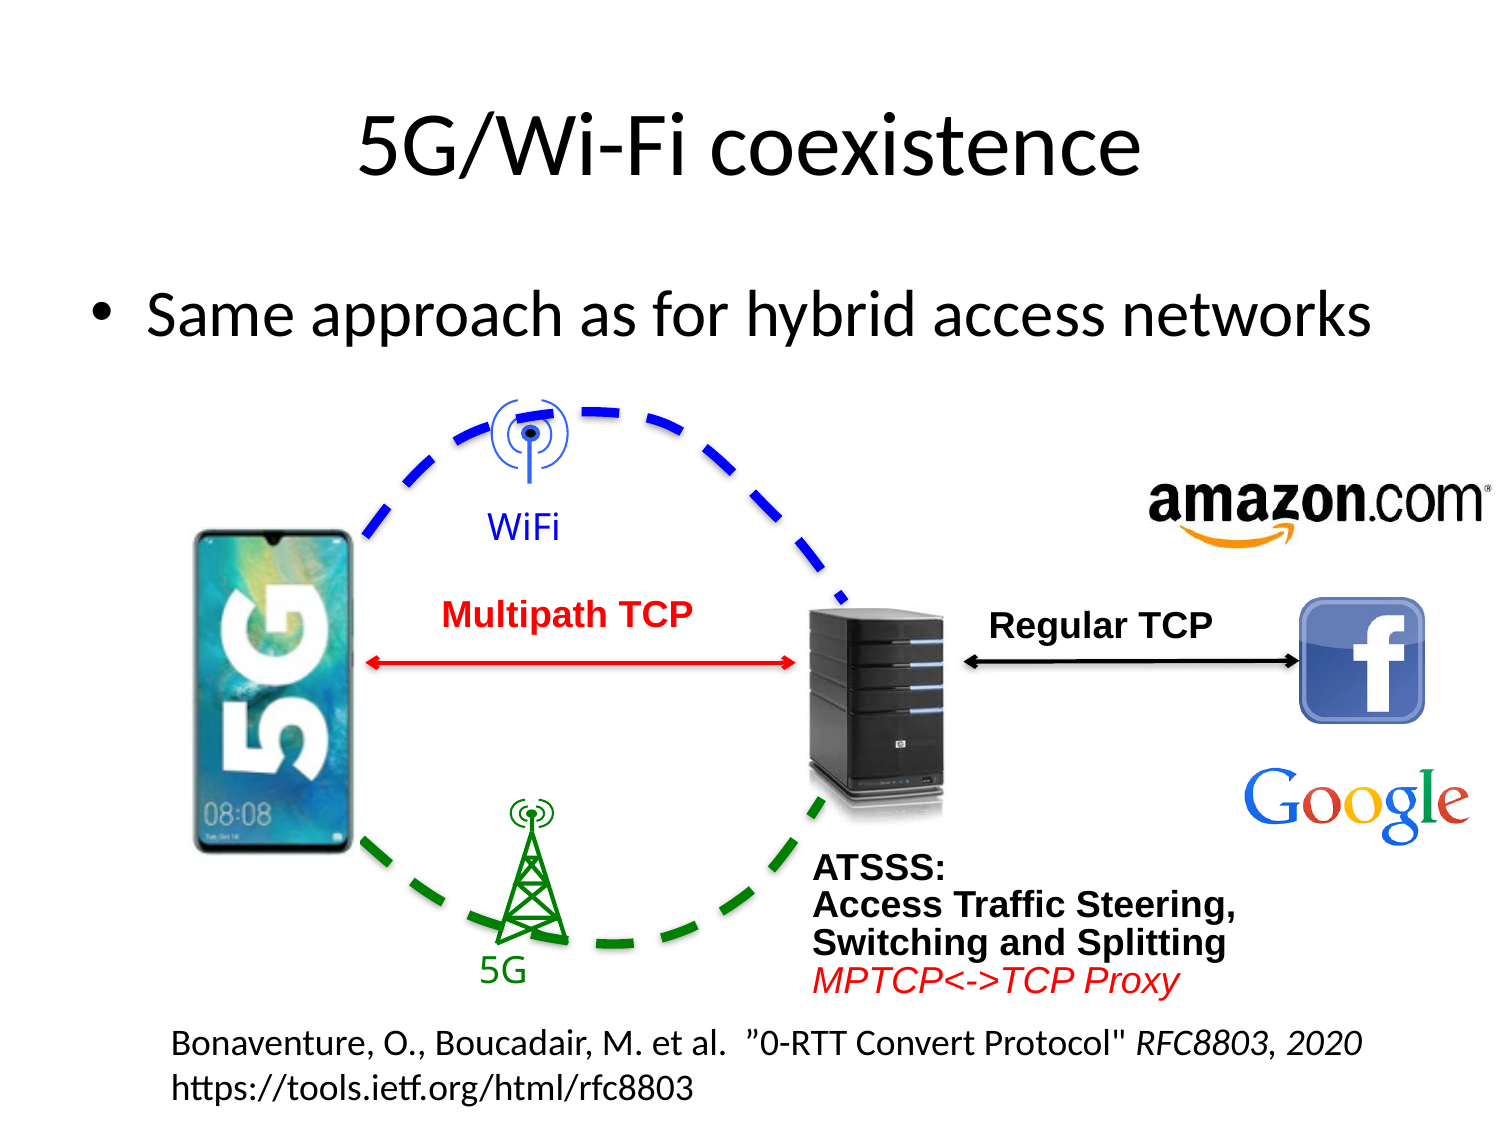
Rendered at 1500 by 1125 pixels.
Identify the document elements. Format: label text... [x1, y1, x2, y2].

picture [1299, 597, 1426, 724]
text_box [515, 409, 845, 598]
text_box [476, 799, 568, 992]
title 5G/Wi-Fi coexistence [75, 45, 1425, 233]
picture [766, 599, 994, 828]
list Same approach as for hybrid access networks [75, 262, 1425, 1005]
text_box [365, 428, 479, 553]
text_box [483, 399, 569, 549]
text_box Multipath TCP [426, 589, 709, 643]
text_box ATSSS: Access Traffic Steering, Switching and Splitting MPTCP<->TCP Proxy [797, 842, 1262, 1009]
picture [181, 526, 360, 874]
text_box Regular TCP [995, 600, 1229, 653]
picture [1139, 472, 1500, 557]
text_box [572, 804, 799, 947]
text_box Bonaventure, O., Boucadair, M. et al. ”0-RTT Convert Protocol" RFC8803, 2020 https://tools.ietf.org/html/rfc8803 [156, 1010, 1377, 1115]
text_box [365, 829, 471, 918]
picture [1243, 766, 1471, 847]
